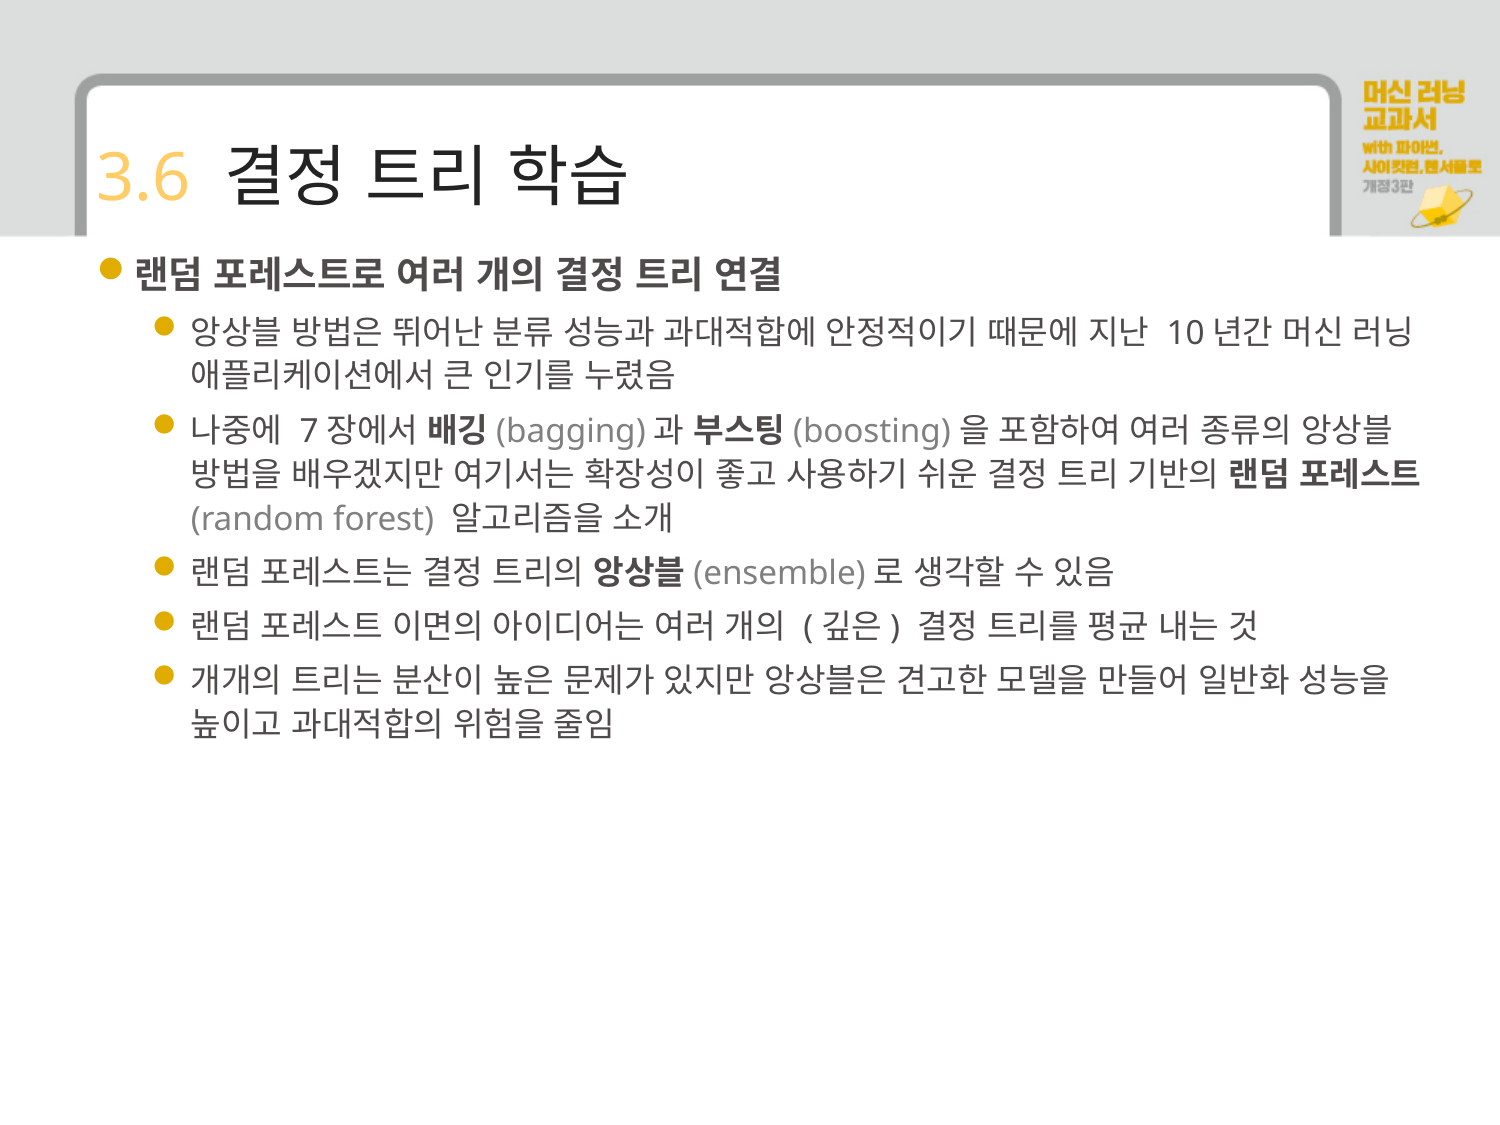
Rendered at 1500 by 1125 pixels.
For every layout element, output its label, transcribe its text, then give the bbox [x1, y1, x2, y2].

picture [0, 0, 1500, 1125]
title 3.6 결정 트리 학습 [81, 90, 1412, 222]
list 랜덤 포레스트로 여러 개의 결정 트리 연결 앙상블 방법은 뛰어난 분류 성능과 과대적합에 안정적이기 때문에 지난 10년간 머신 러닝 애플리케이션에서 큰 인기를 누렸음 나중에 7장에서 배깅(bagging)과 부스팅(boosting)을 포함하여 여러 종류의 앙상블 방법을 배우겠지만 여기서는 확장성이 좋고 사용하기 쉬운 결정 트리 기반의 랜덤 포레스트(random forest) 알고리즘을 소개 랜덤 포레스트는 결정 트리의 앙상블(ensemble)로 생각할 수 있음 랜덤 포레스트 이면의 아이디어는 여러 개의 (깊은) 결정 트리를 평균 내는 것 개개의 트리는 분산이 높은 문제가 있지만 앙상블은 견고한 모델을 만들어 일반화 성능을 높이고 과대적합의 위험을 줄임 [81, 239, 1440, 1054]
